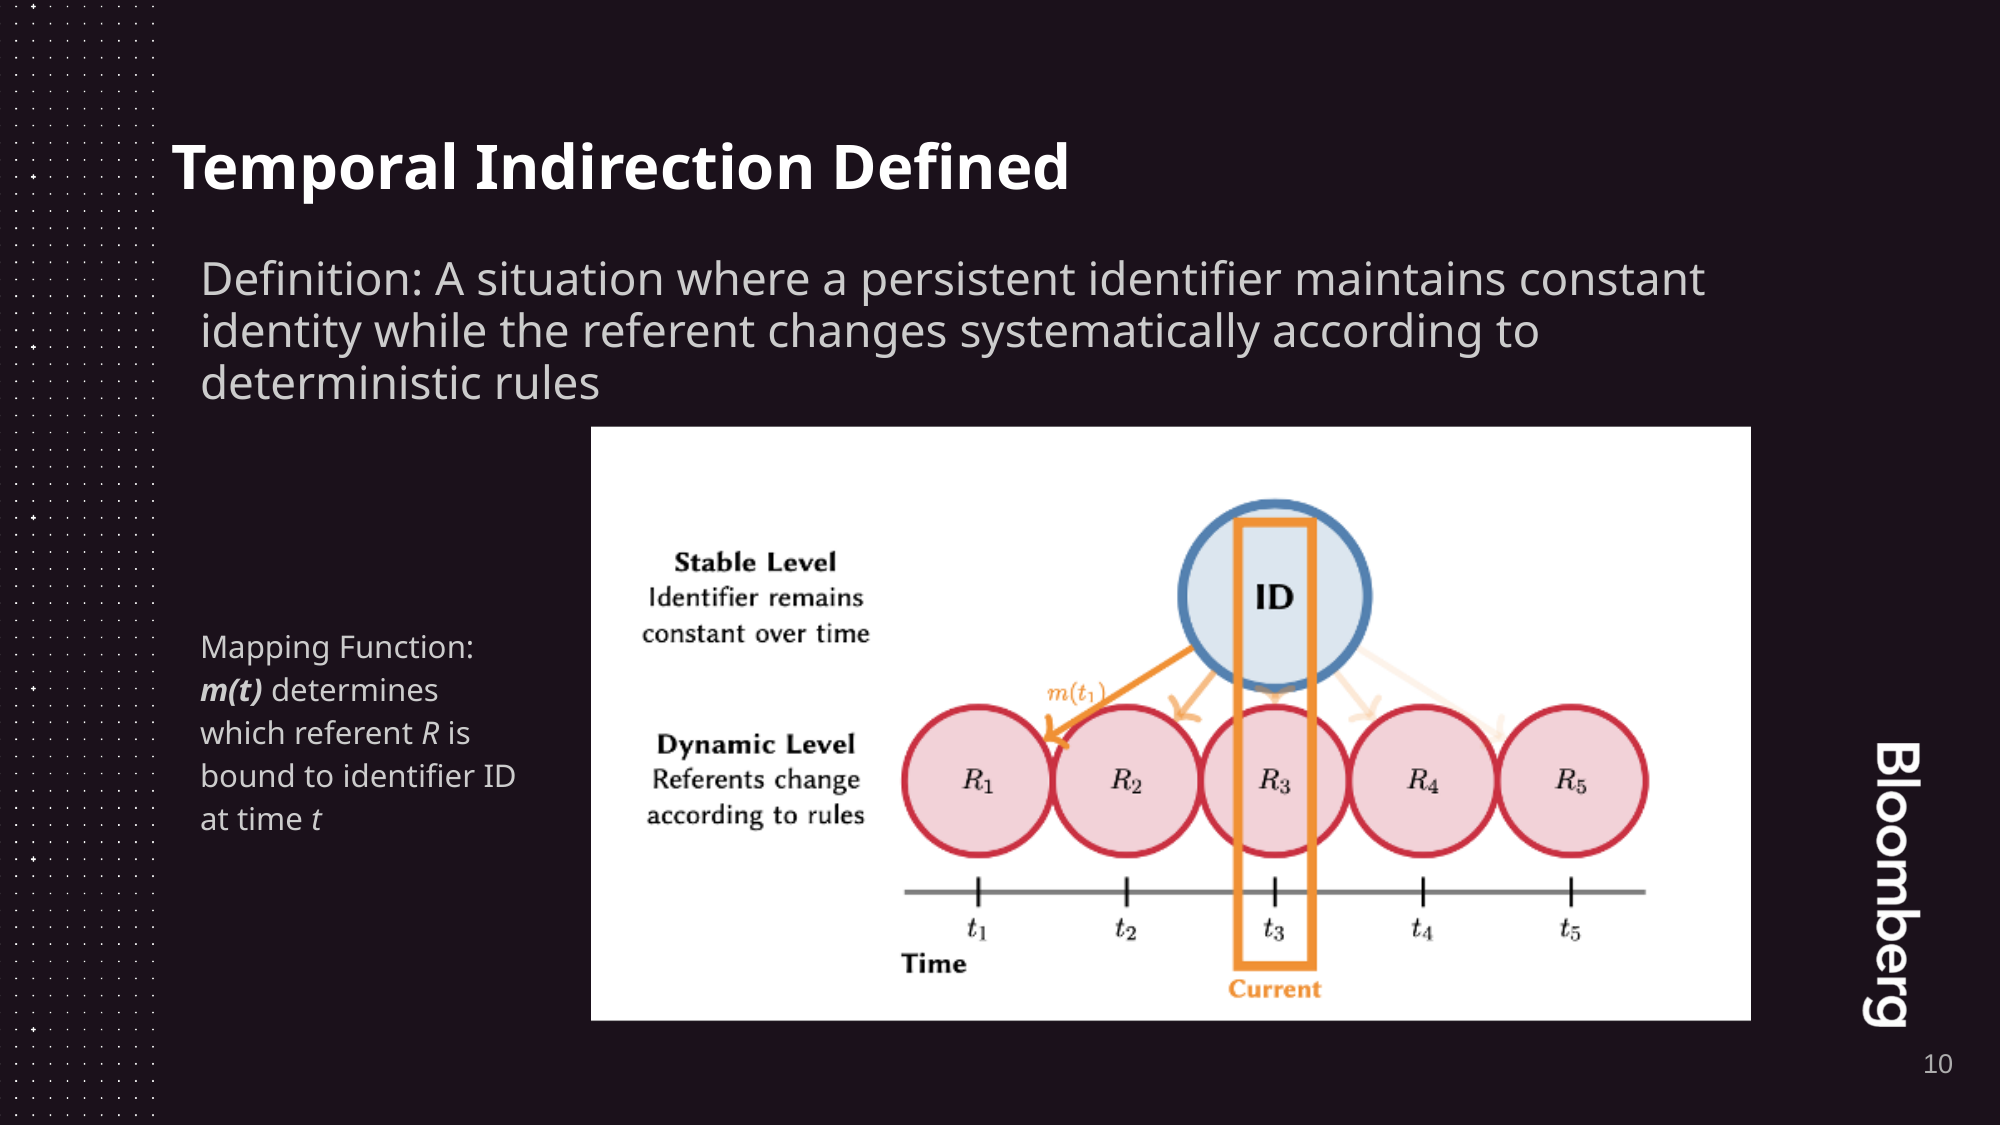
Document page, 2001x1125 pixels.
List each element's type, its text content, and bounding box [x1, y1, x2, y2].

picture [0, 0, 156, 1125]
picture [591, 425, 1751, 1024]
title Temporal Indirection Defined [151, 97, 1854, 223]
picture [1863, 744, 1921, 1019]
text_box Mapping Function: m(t) determines which referent R is bound to identifier ID at time t [180, 601, 547, 858]
list Definition: A situation where a persistent identifier maintains constant identity while the referent changes systematically according to deterministic rules [180, 233, 1825, 415]
slide_number 10 [1853, 1019, 1974, 1106]
